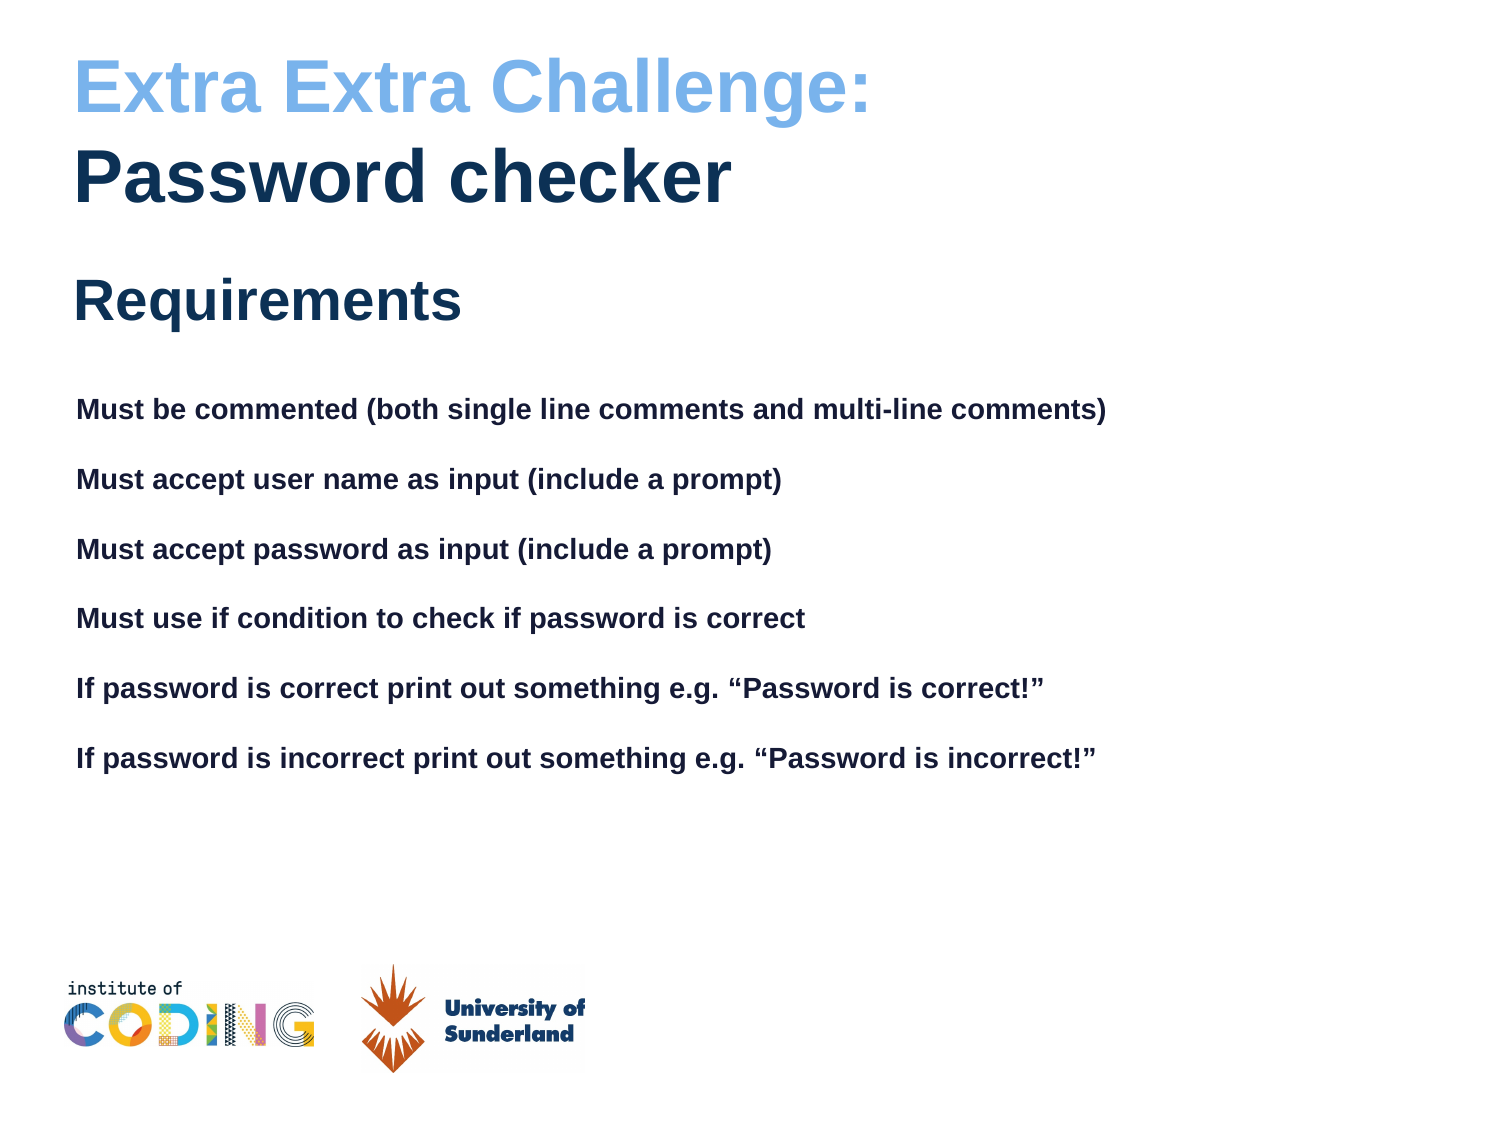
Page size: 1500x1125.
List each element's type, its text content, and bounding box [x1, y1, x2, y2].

picture [361, 964, 585, 1073]
text_box Must be commented (both single line comments and multi-line comments) Must accept user name as input (include a prompt) Must accept password as input (include a prompt) Must use if condition to check if password is correct If password is correct print out something e.g. “Password is correct!” If password is incorrect print out something e.g. “Password is incorrect!” [61, 382, 1123, 887]
text_box Extra Extra Challenge: Password checker Requirements [59, 29, 998, 340]
picture [64, 981, 314, 1047]
